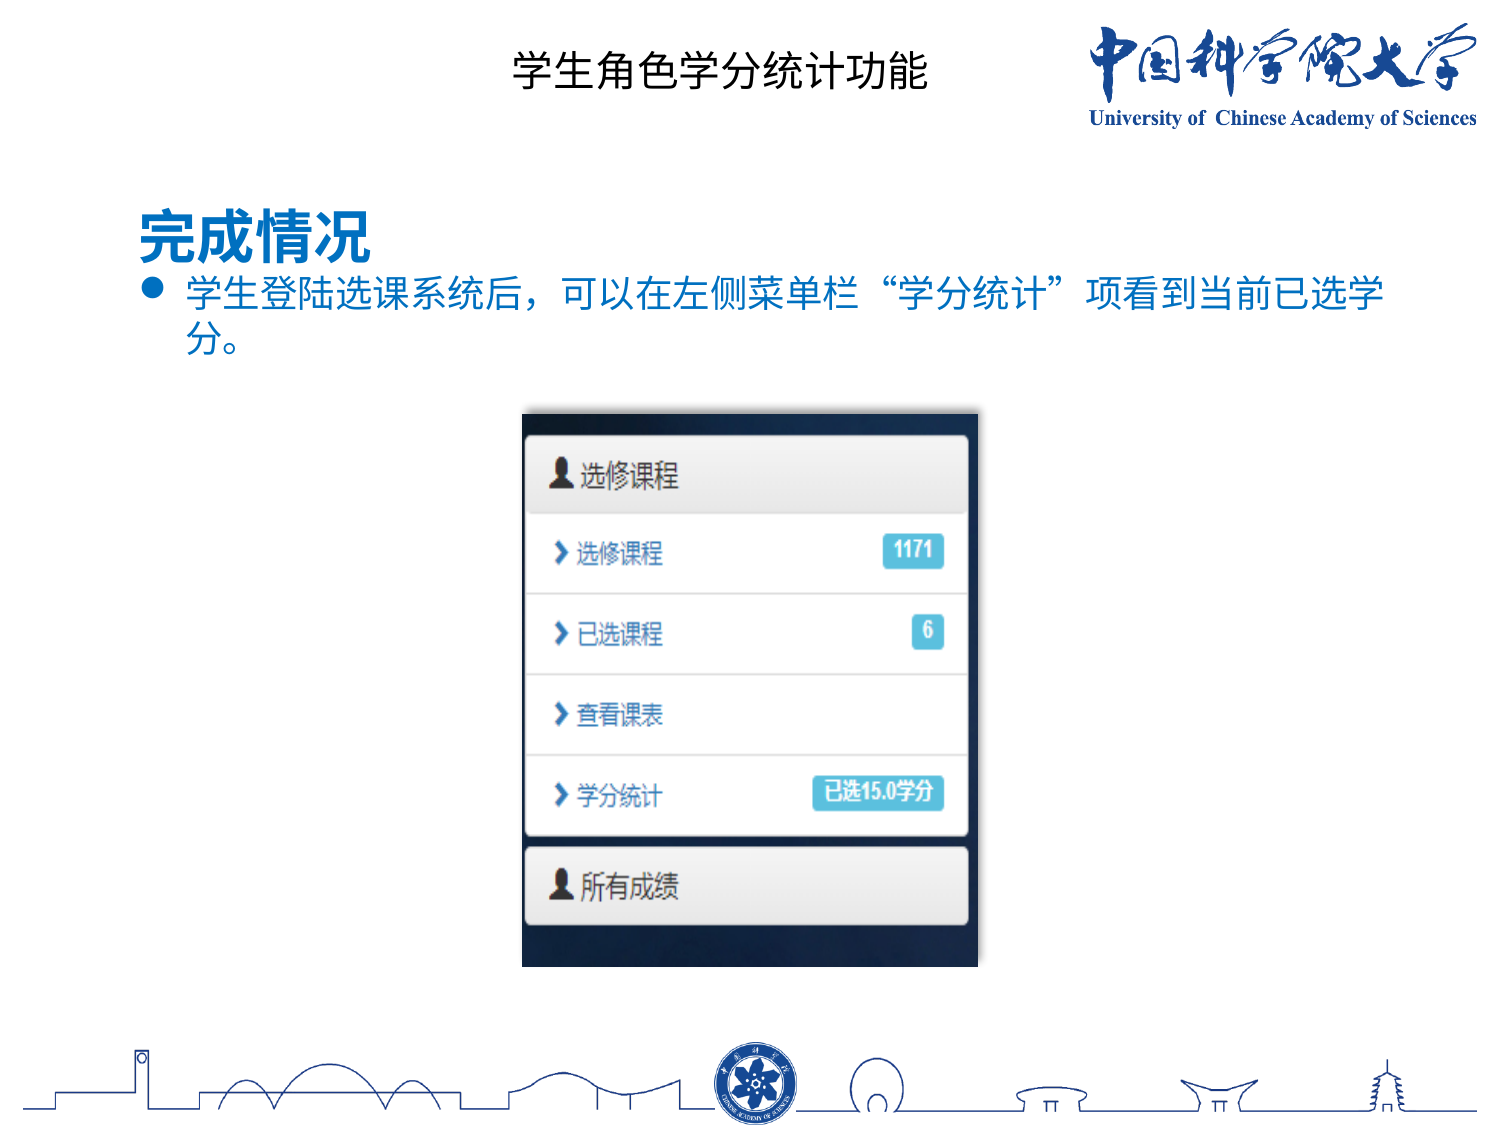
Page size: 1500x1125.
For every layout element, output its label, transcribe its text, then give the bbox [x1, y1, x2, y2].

picture [23, 1039, 1477, 1125]
text_box 学生角色学分统计功能 [508, 44, 934, 95]
picture [1078, 23, 1477, 129]
picture [522, 414, 978, 968]
text_box 完成情况 学生登陆选课系统后，可以在左侧菜单栏“学分统计”项看到当前已选学分。 [127, 194, 1397, 626]
